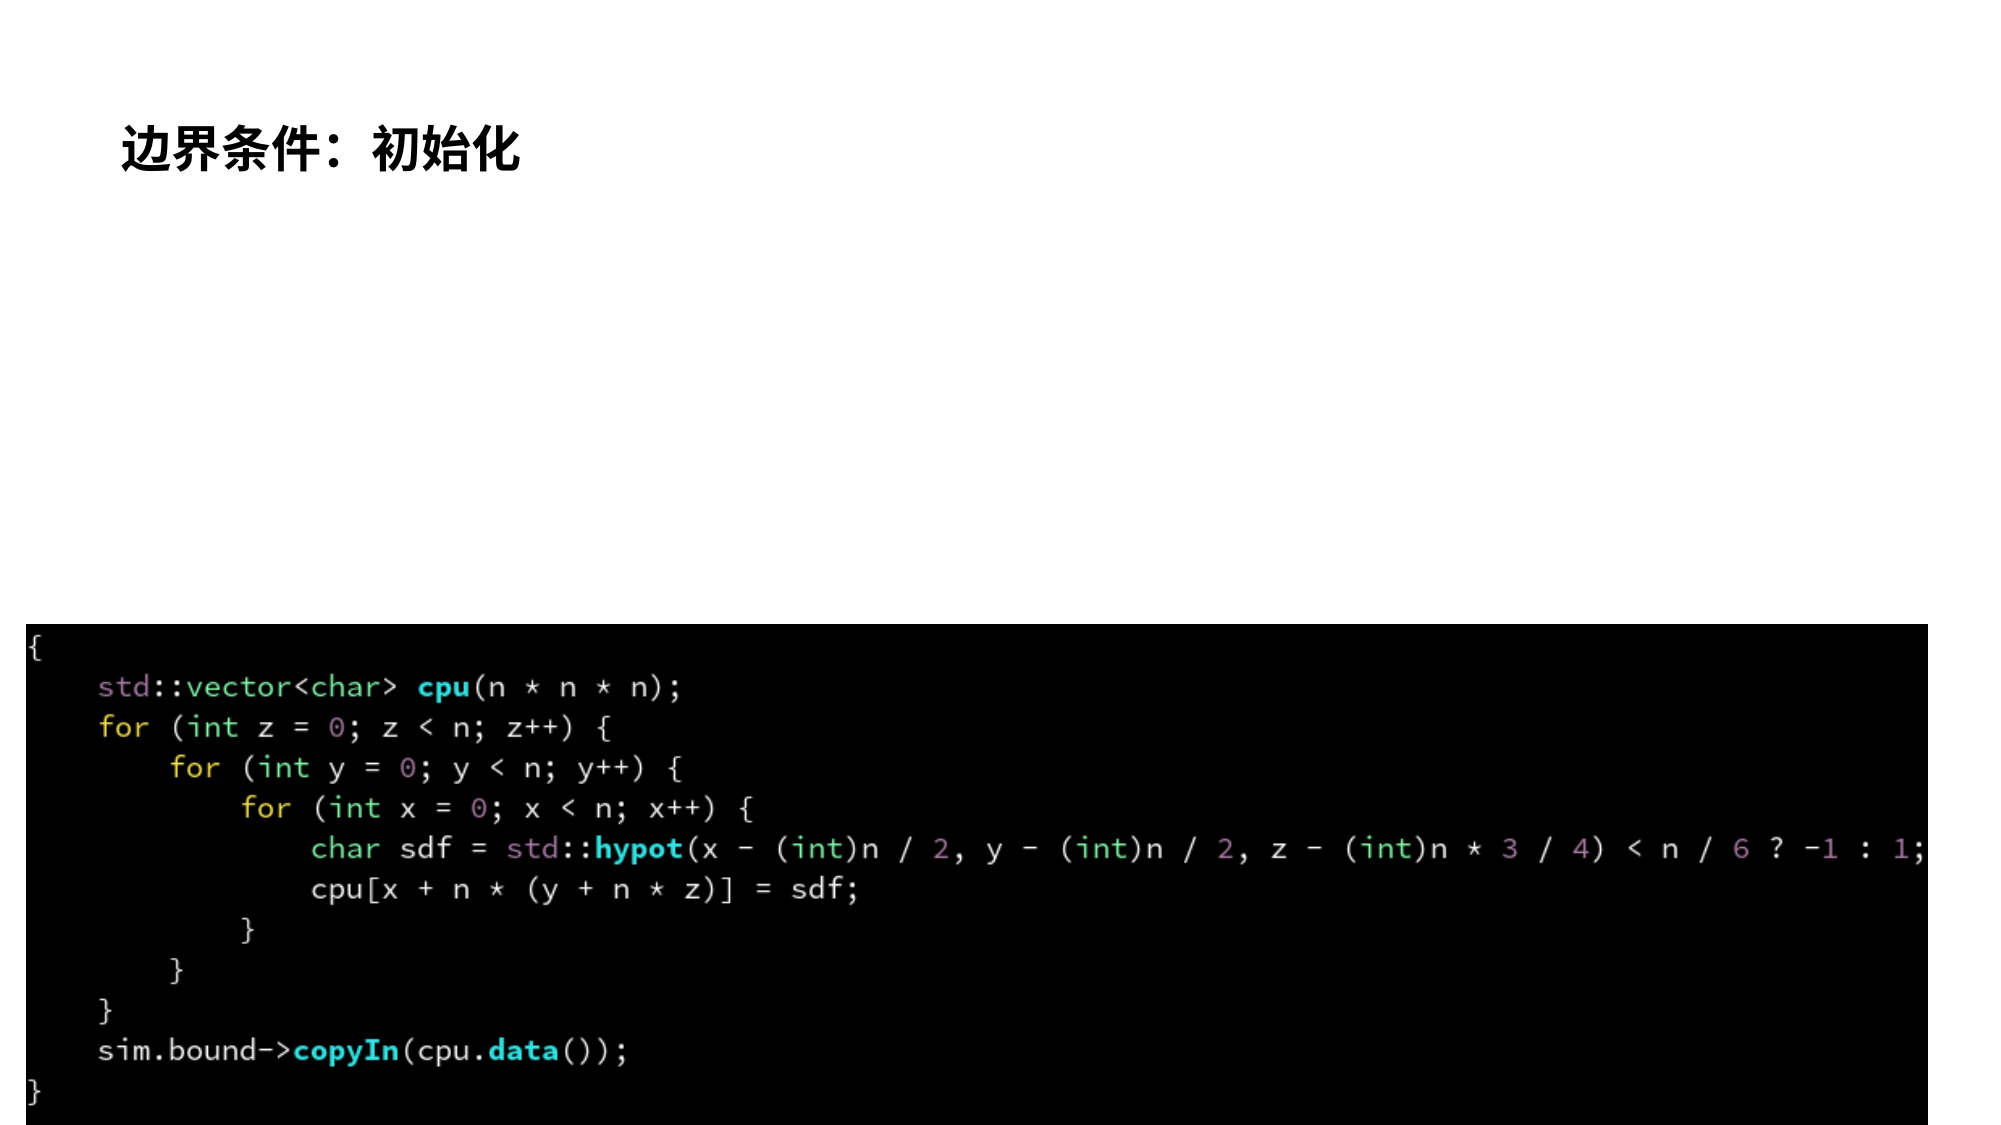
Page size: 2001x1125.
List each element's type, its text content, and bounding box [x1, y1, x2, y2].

title 边界条件：初始化 [106, 42, 1832, 260]
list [26, 624, 1928, 1125]
